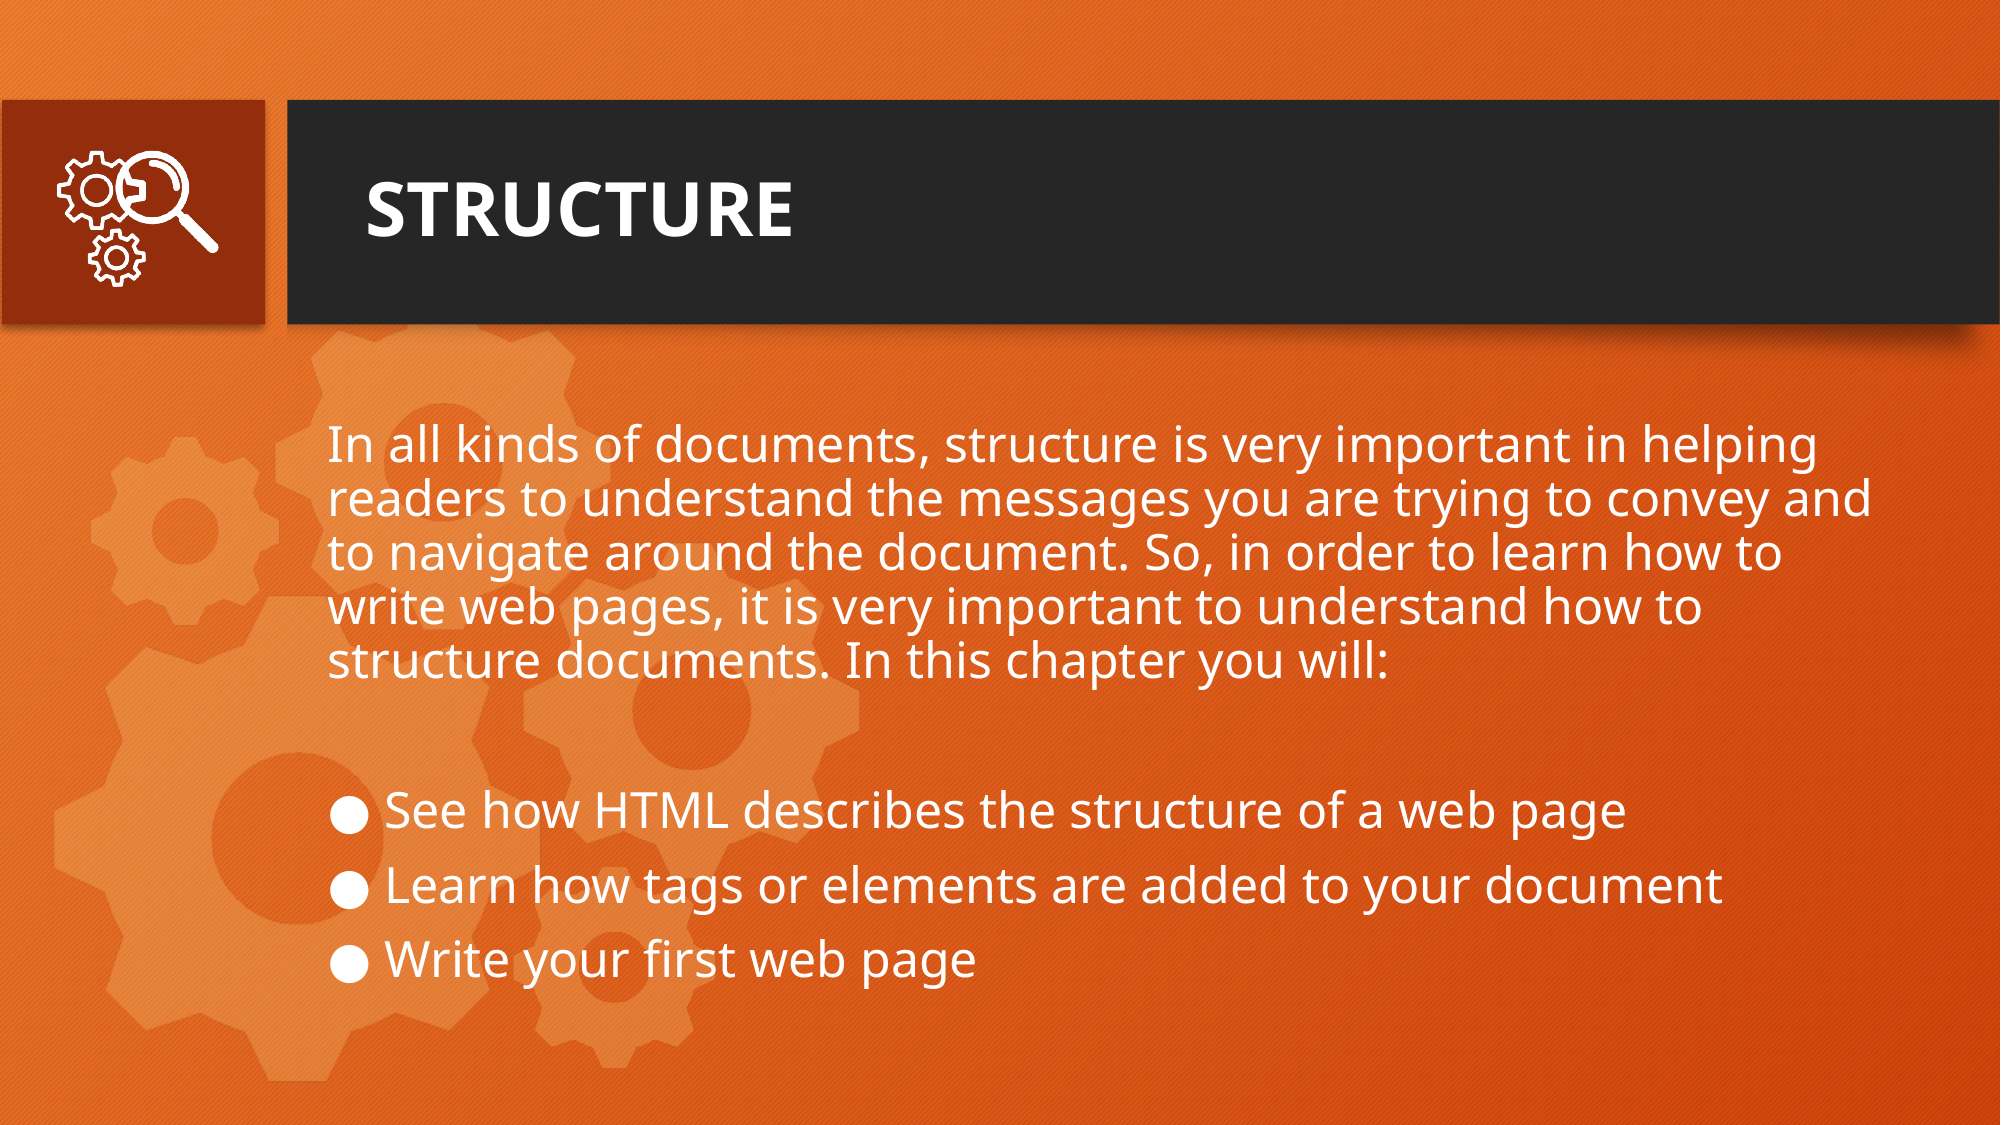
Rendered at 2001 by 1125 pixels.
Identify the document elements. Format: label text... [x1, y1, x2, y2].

title STRUCTURE [350, 123, 1928, 301]
list In all kinds of documents, structure is very important in helping readers to understand the messages you are trying to convey and to navigate around the document. So, in order to learn how to write web pages, it is very important to understand how to structure documents. In this chapter you will: ● See how HTML describes the structure of a web page ● Learn how tags or elements are added to your document ● Write your first web page [312, 412, 1928, 1079]
picture [11, 100, 2000, 1109]
